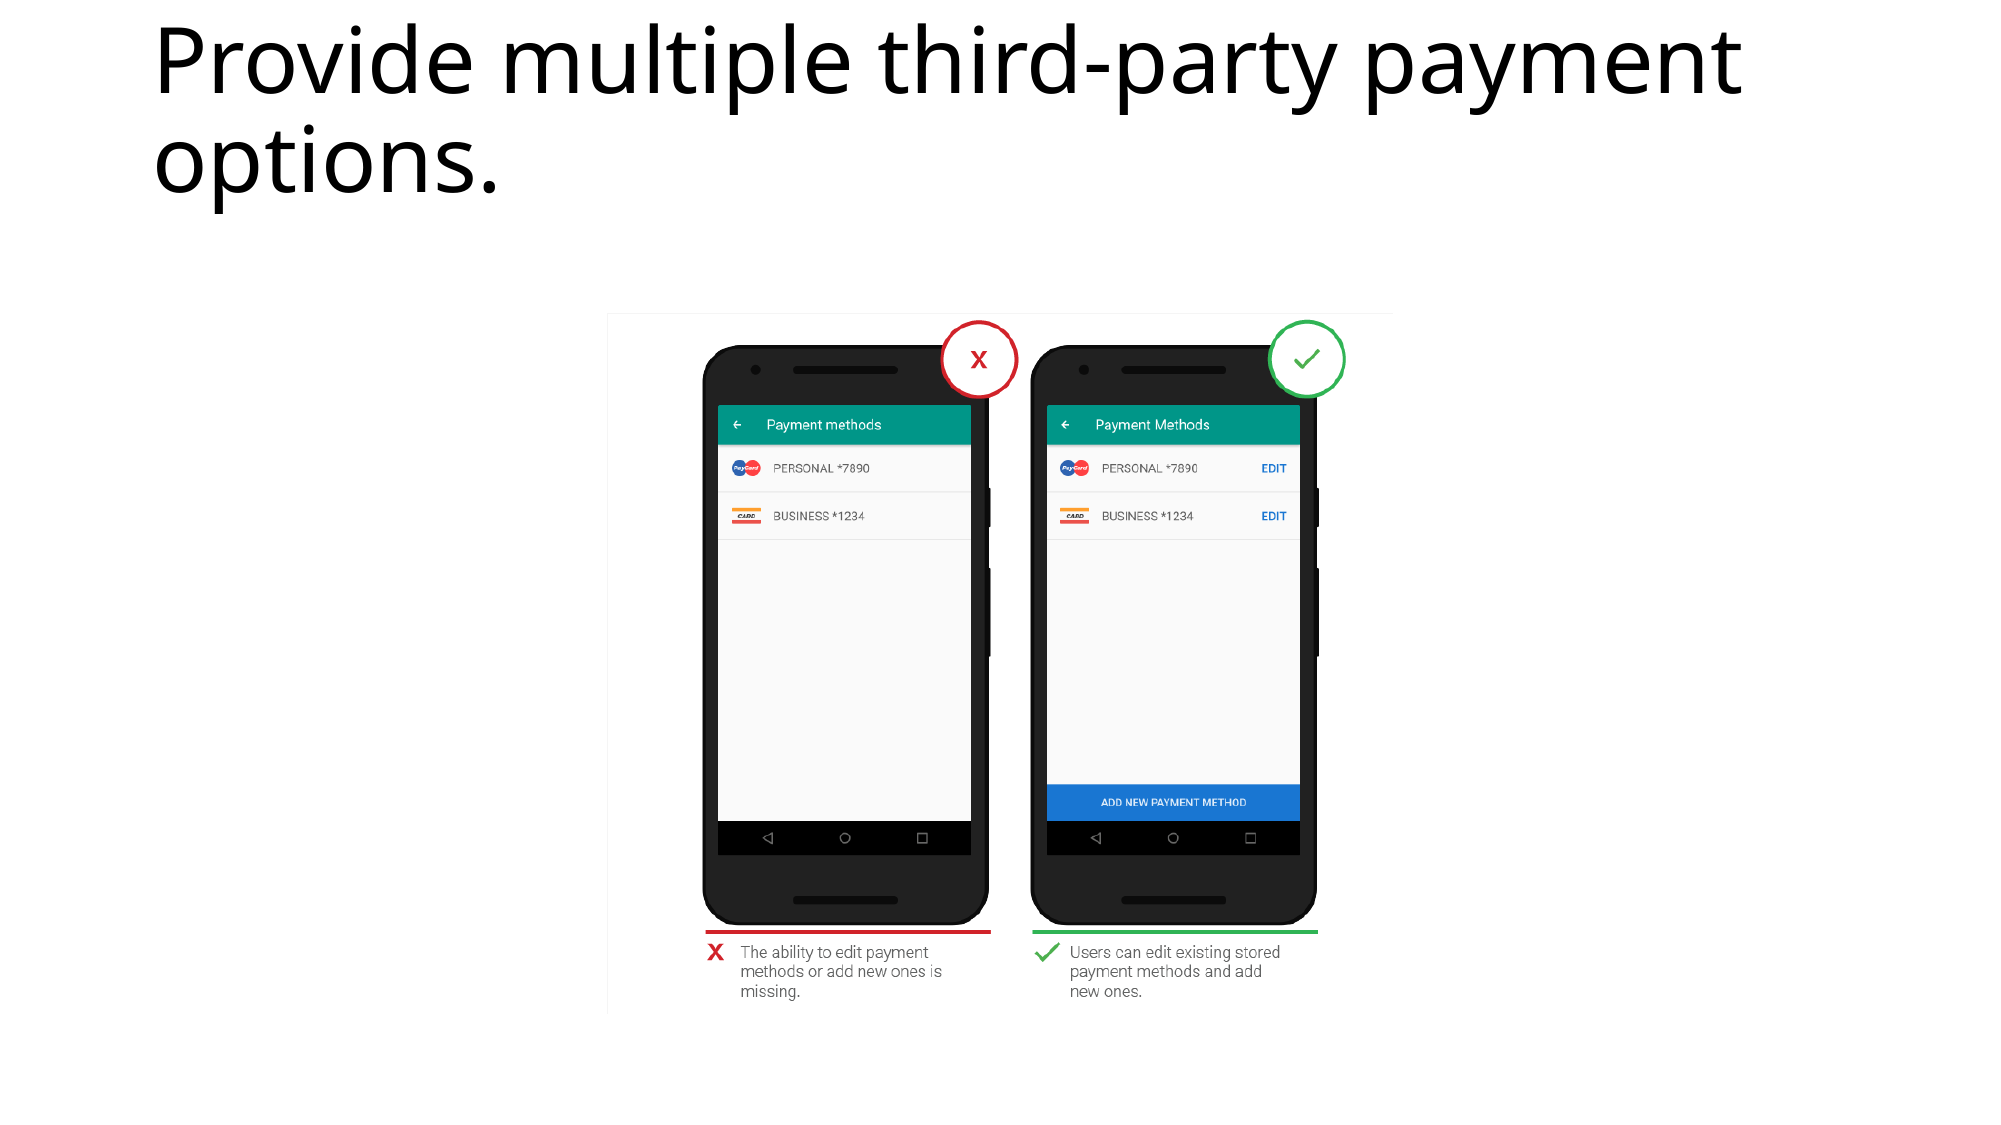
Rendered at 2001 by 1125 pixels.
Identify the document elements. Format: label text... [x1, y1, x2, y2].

title Provide multiple third-party payment options. [137, 59, 1863, 278]
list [607, 299, 1393, 1014]
